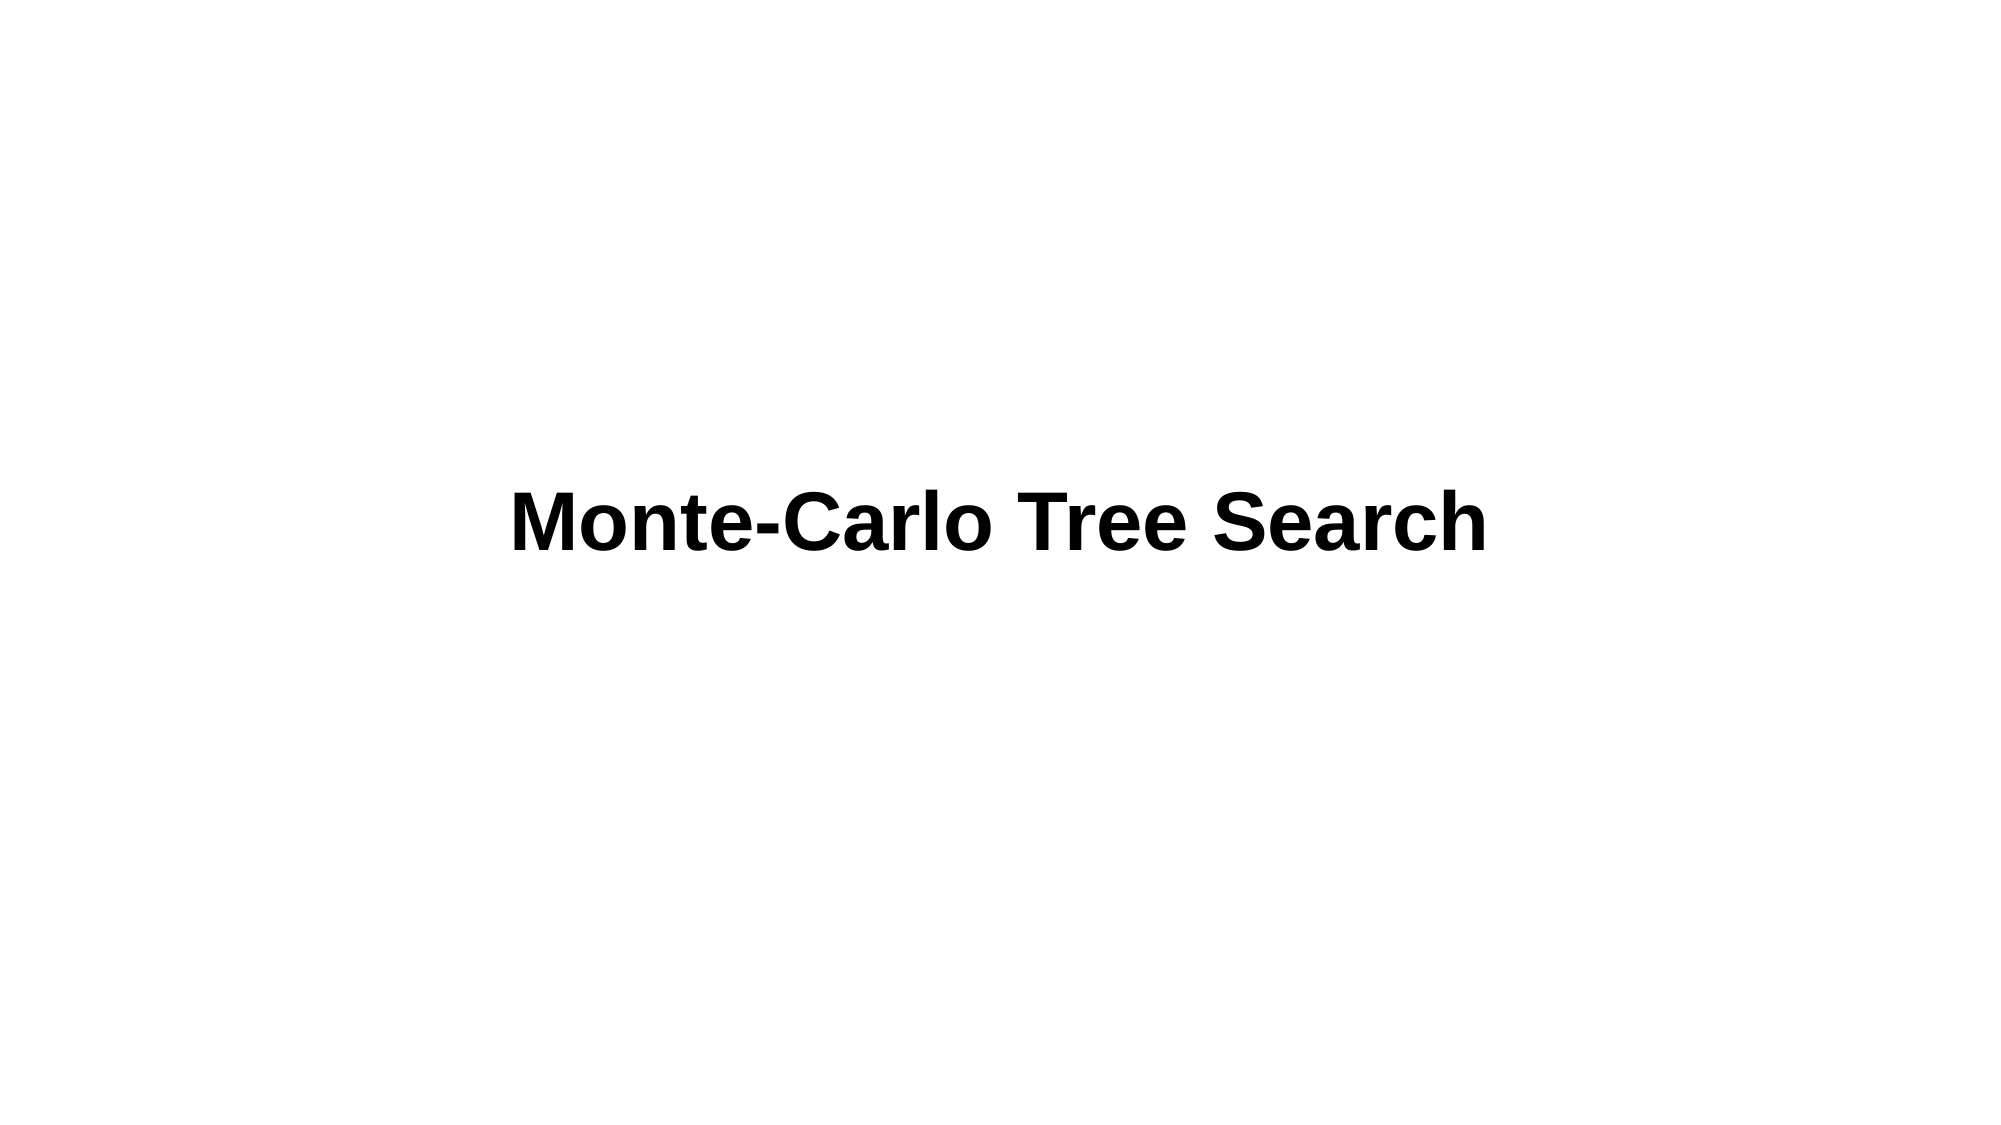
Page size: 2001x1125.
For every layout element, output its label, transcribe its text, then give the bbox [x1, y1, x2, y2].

title Monte-Carlo Tree Search [249, 184, 1750, 576]
